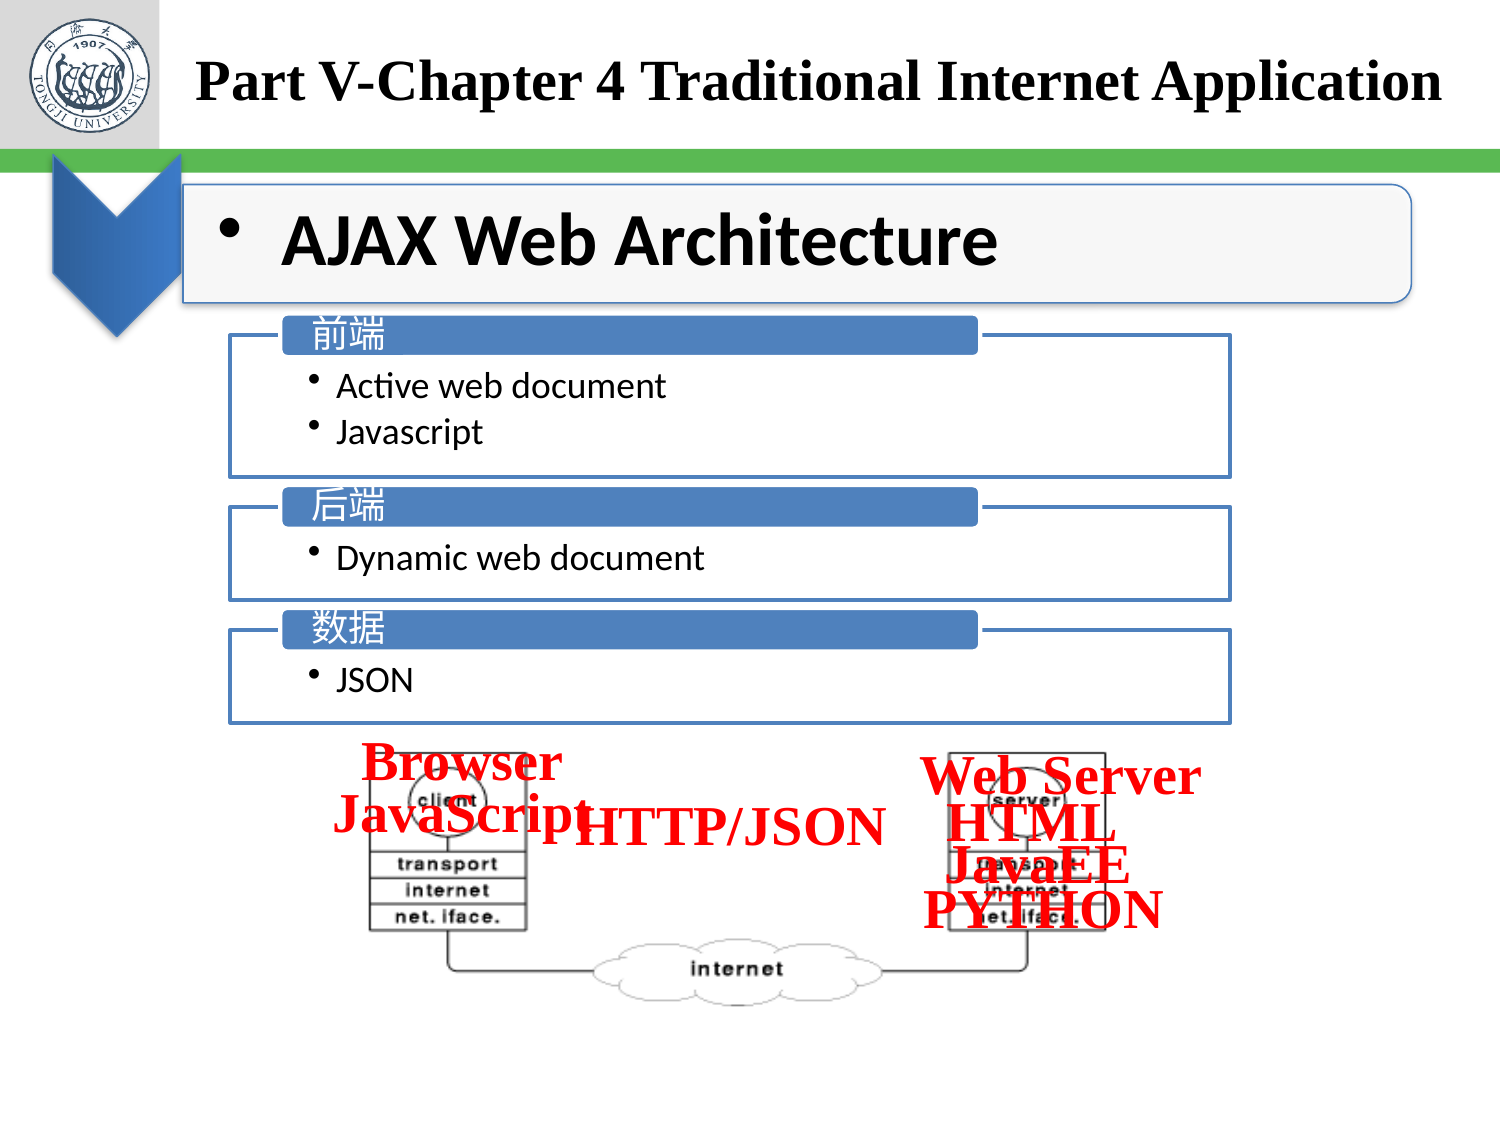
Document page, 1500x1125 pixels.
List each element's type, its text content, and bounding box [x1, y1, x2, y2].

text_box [179, 184, 1412, 304]
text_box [229, 308, 1231, 728]
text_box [52, 154, 181, 337]
title Part V-Chapter 4 Traditional Internet Application [180, 3, 1471, 151]
picture [29, 18, 151, 133]
picture [277, 728, 1200, 1089]
